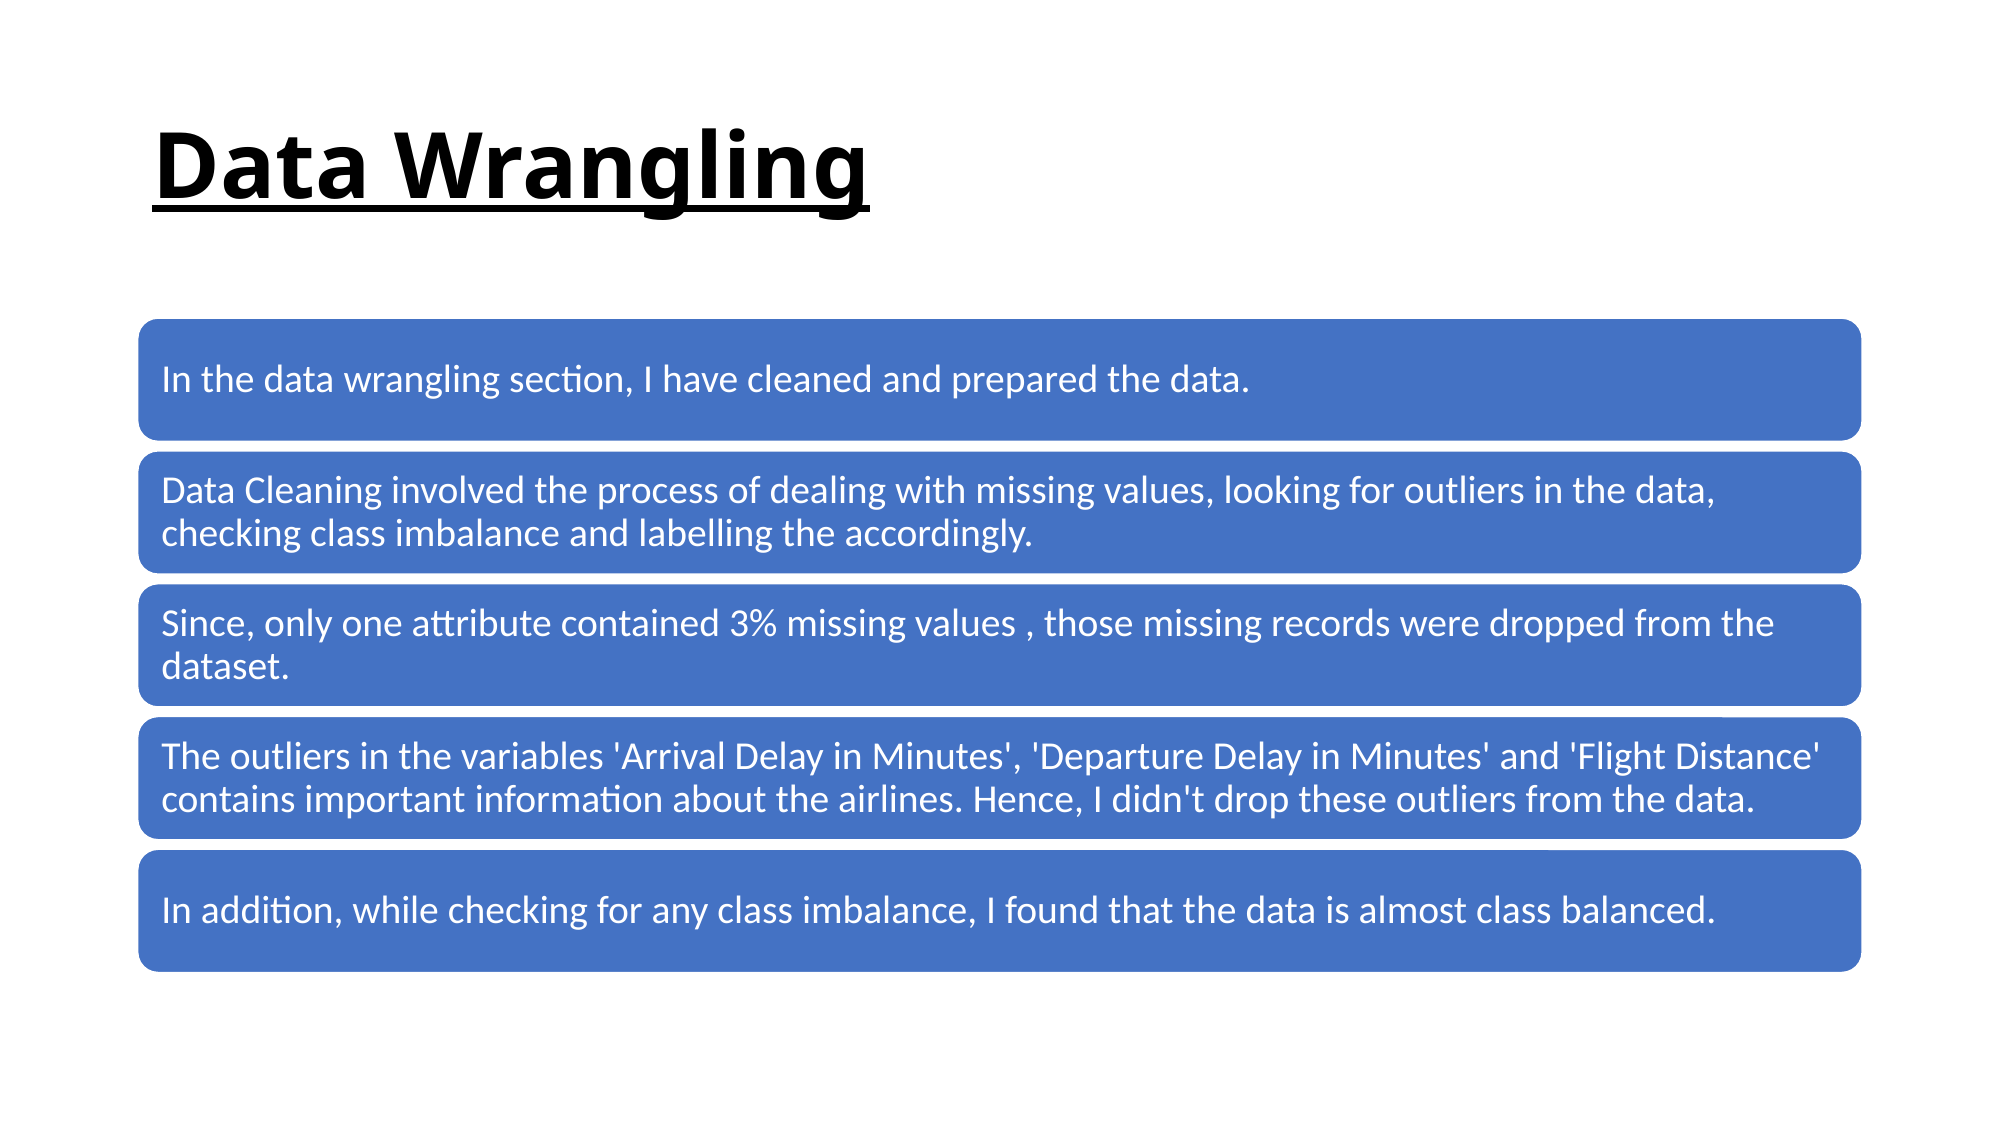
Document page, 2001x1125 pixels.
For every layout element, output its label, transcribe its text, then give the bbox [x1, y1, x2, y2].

title Data Wrangling [137, 59, 1863, 277]
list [137, 277, 1863, 1014]
